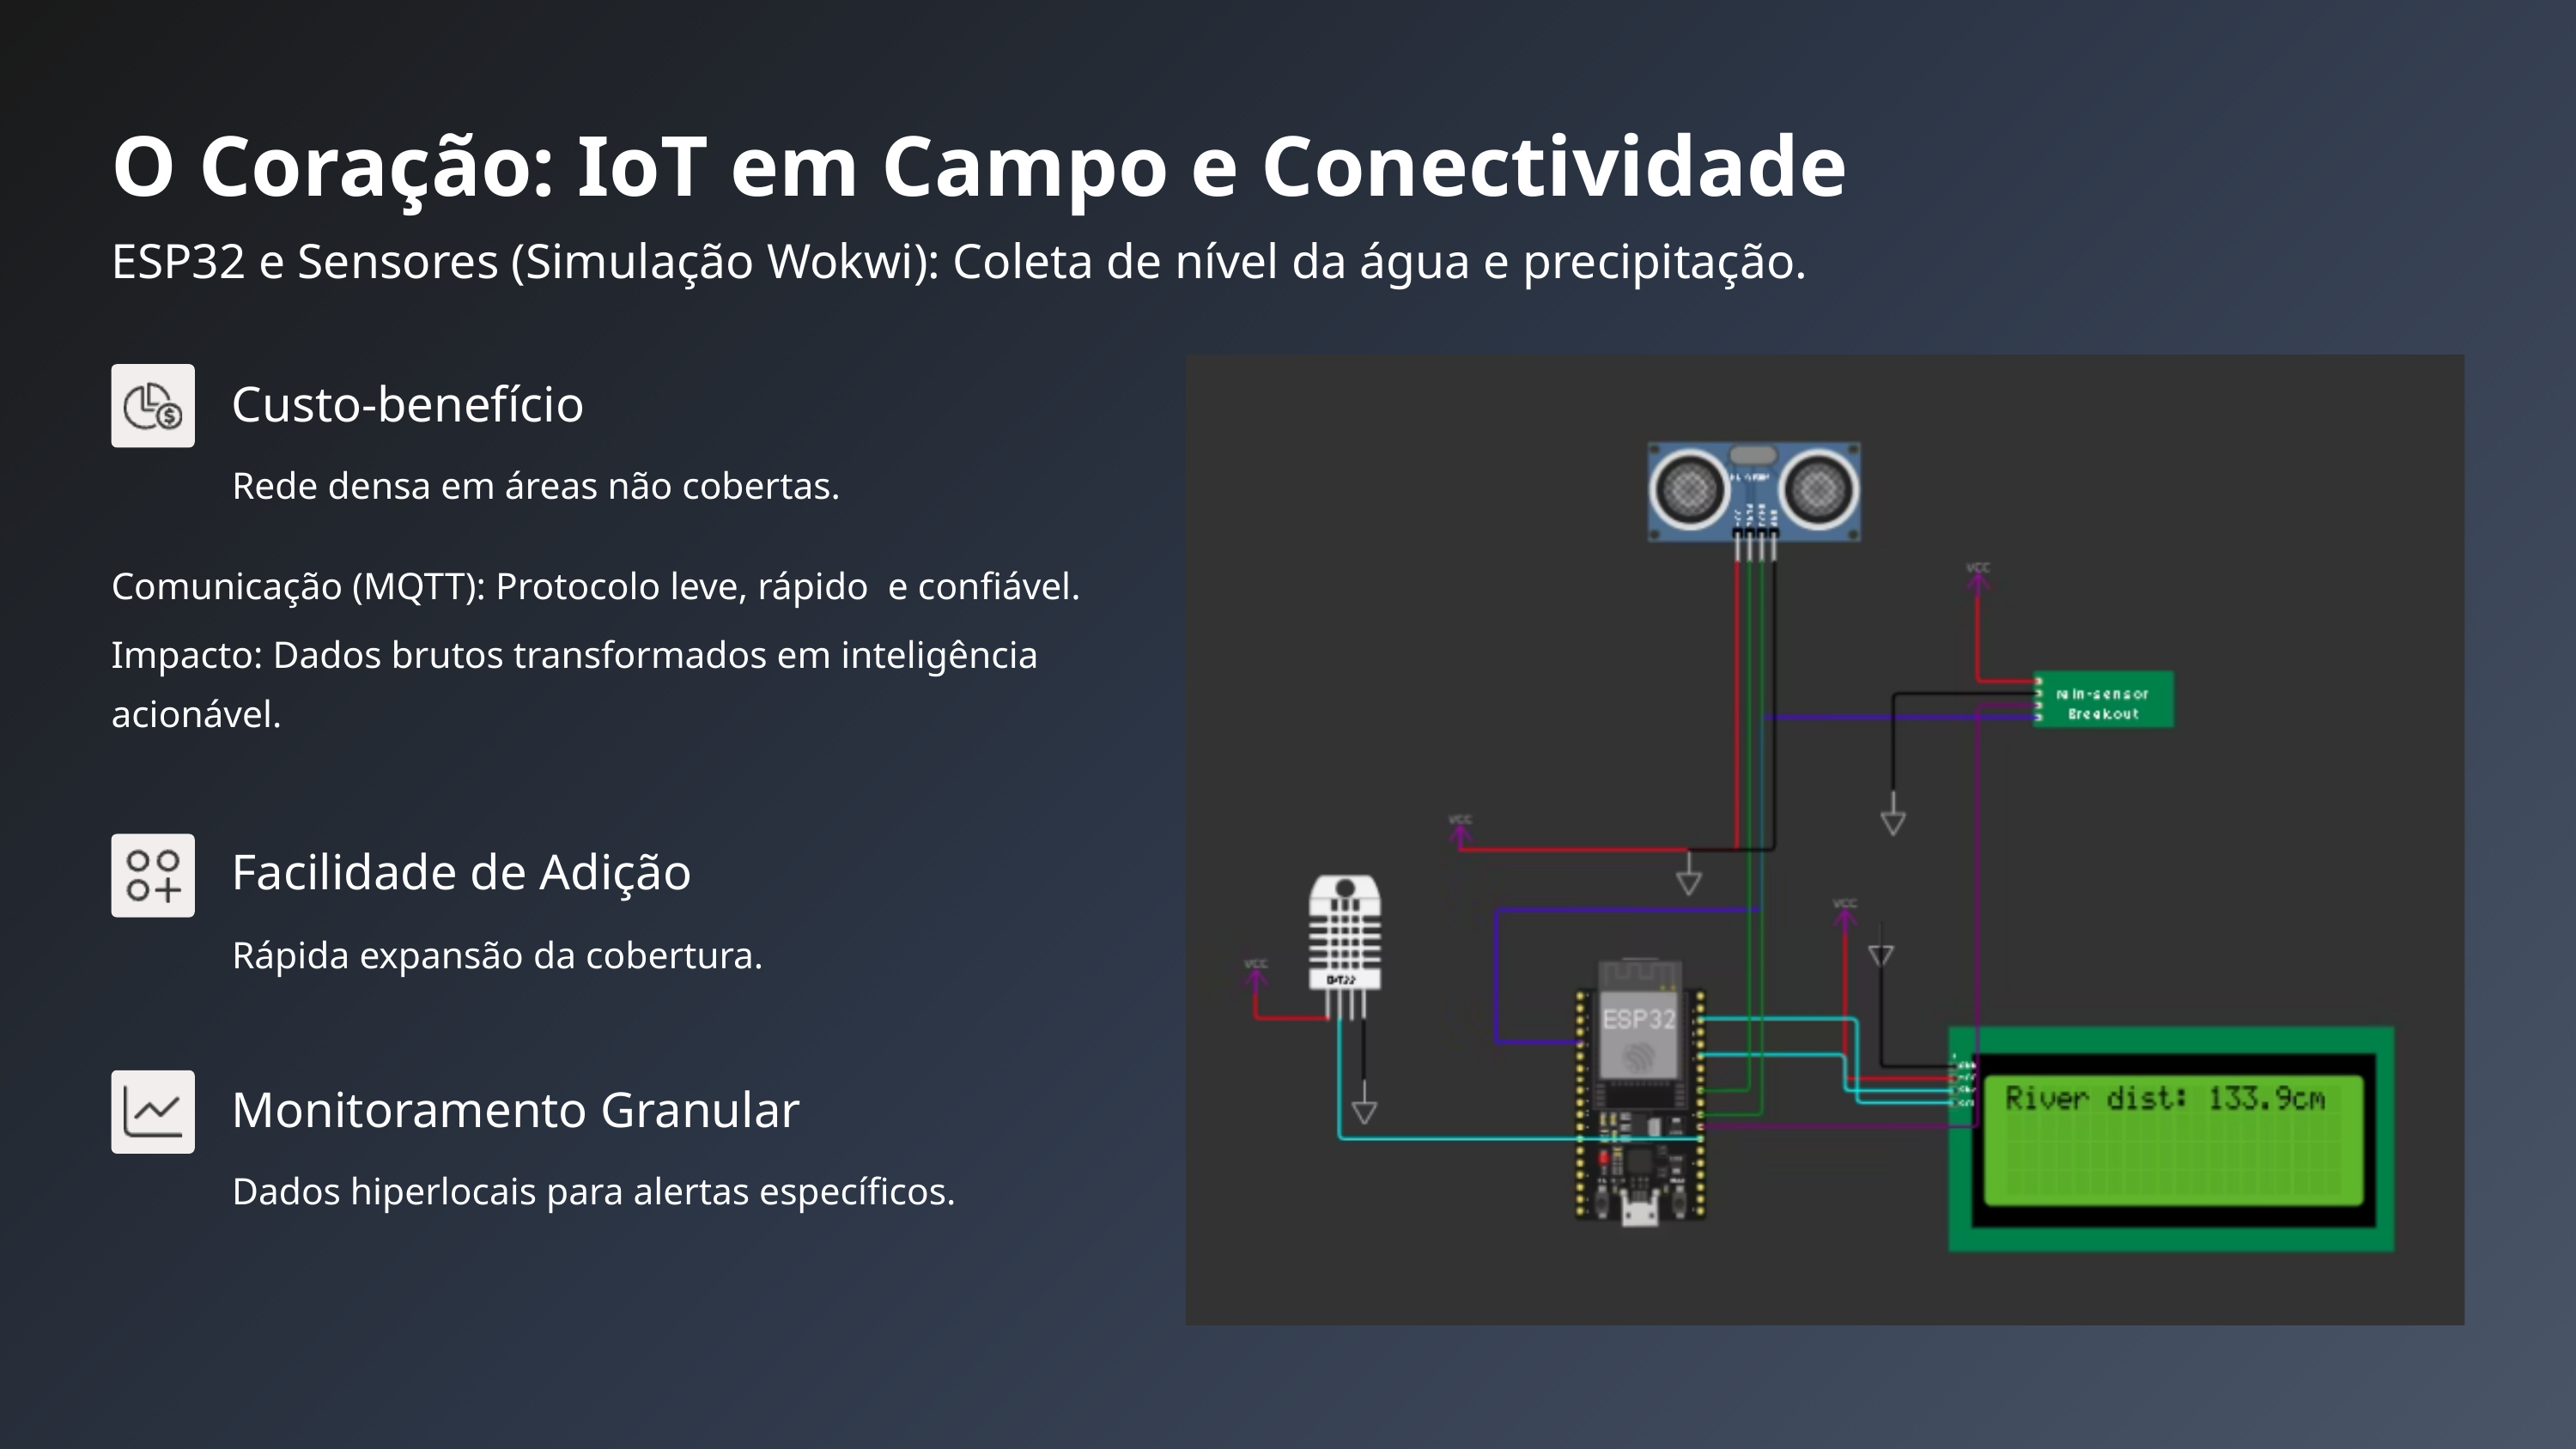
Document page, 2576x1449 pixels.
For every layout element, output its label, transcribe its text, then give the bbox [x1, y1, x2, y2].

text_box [111, 363, 195, 448]
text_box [111, 1070, 195, 1155]
text_box [0, 0, 2576, 1449]
text_box Facilidade de Adição [231, 840, 719, 900]
text_box O Coração: IoT em Campo e Conectividade [111, 108, 2134, 211]
text_box Rápida expansão da cobertura. [231, 917, 995, 977]
text_box [1185, 355, 2465, 1325]
text_box ESP32 e Sensores (Simulação Wokwi): Coleta de nível da água e precipitação. [111, 211, 2465, 288]
text_box Custo-benefício [231, 371, 719, 432]
text_box Dados hiperlocais para alertas específicos. [231, 1153, 995, 1213]
text_box Monitoramento Granular [231, 1077, 872, 1138]
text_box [111, 834, 195, 918]
text_box Comunicação (MQTT): Protocolo leve, rápido e confiável. [111, 549, 1123, 608]
text_box Rede densa em áreas não cobertas. [231, 447, 995, 506]
text_box Impacto: Dados brutos transformados em inteligência acionável. [111, 616, 1186, 735]
